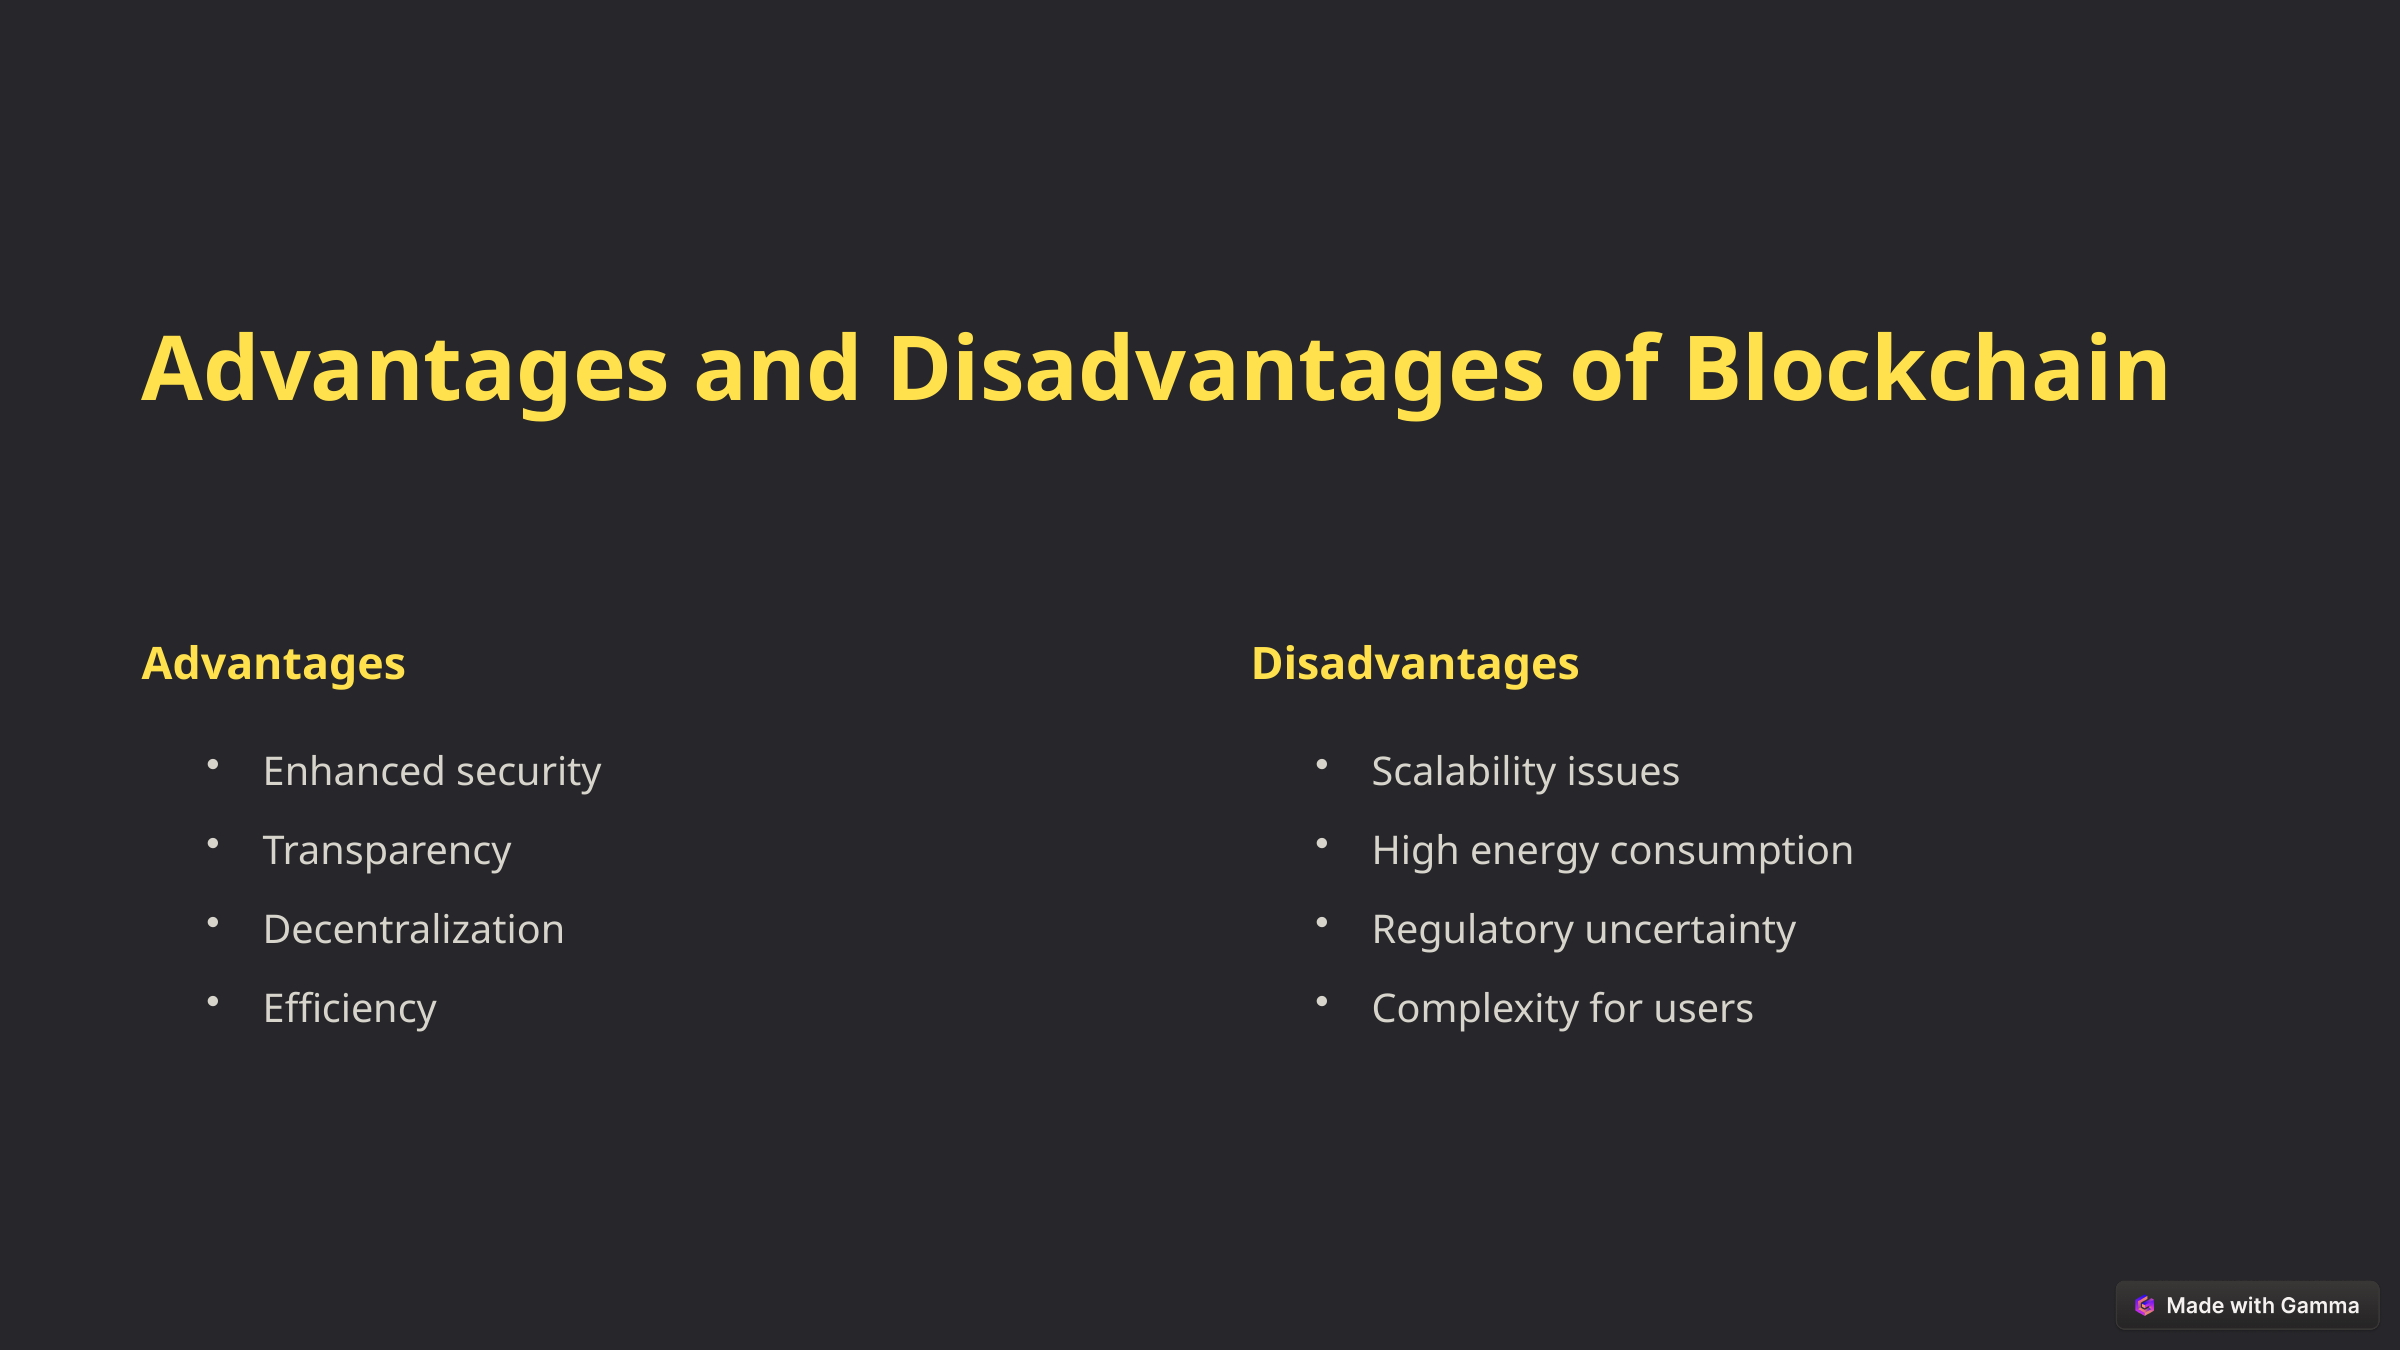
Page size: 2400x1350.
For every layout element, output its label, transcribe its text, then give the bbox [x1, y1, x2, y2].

text_box Efficiency [206, 965, 1151, 1031]
text_box Complexity for users [1315, 965, 2260, 1031]
text_box Disadvantages [1250, 631, 1701, 689]
text_box Decentralization [206, 886, 1151, 952]
text_box High energy consumption [1315, 807, 2260, 873]
picture [2106, 1271, 2389, 1339]
text_box Scalability issues [1315, 728, 2260, 794]
text_box Transparency [206, 807, 1151, 873]
text_box Enhanced security [206, 728, 1151, 794]
text_box Advantages [141, 631, 592, 689]
text_box Regulatory uncertainty [1315, 886, 2260, 952]
text_box Advantages and Disadvantages of Blockchain [141, 305, 2259, 531]
